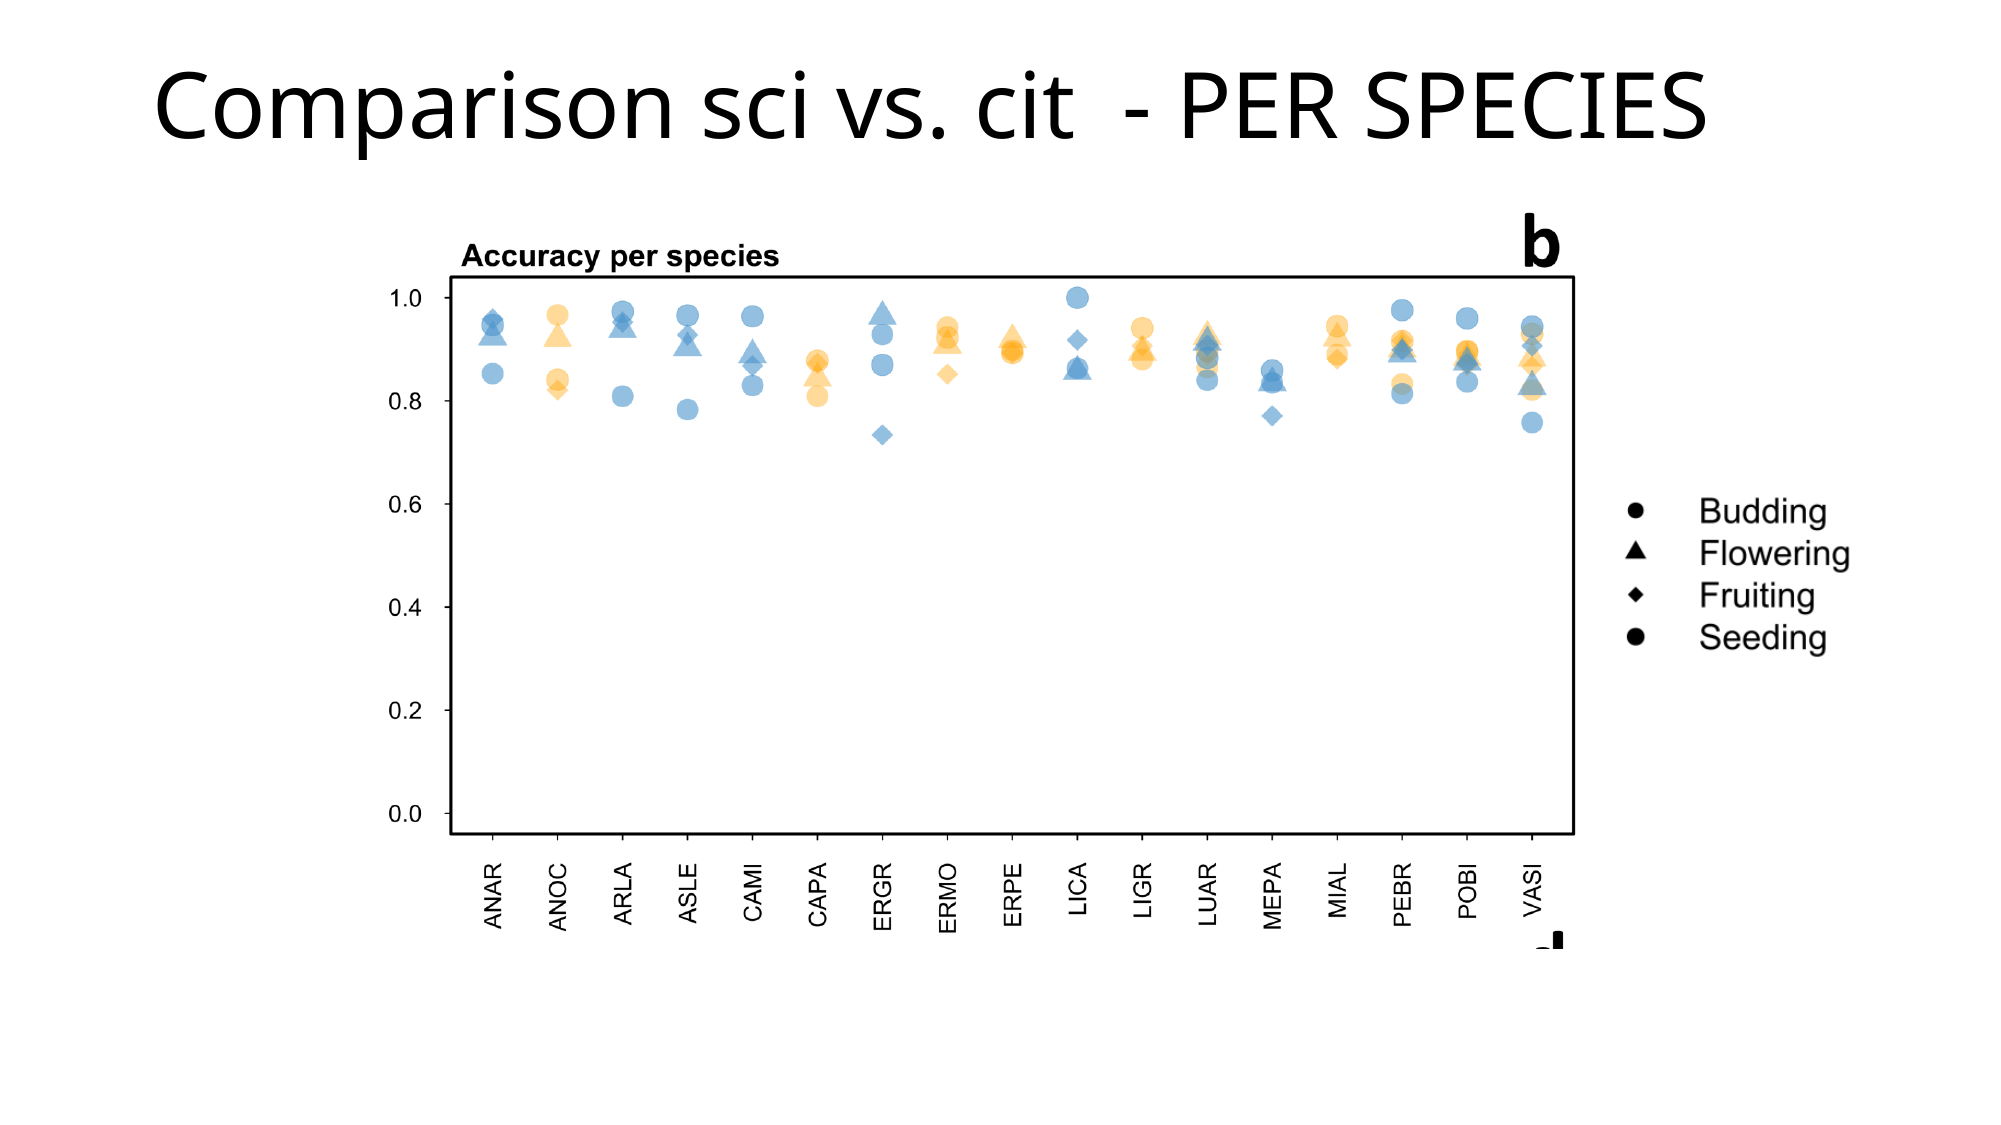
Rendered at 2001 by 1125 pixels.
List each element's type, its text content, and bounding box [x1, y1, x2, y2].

picture [357, 193, 2001, 949]
text_box Comparison sci vs. cit - PER SPECIES [137, 0, 1863, 218]
